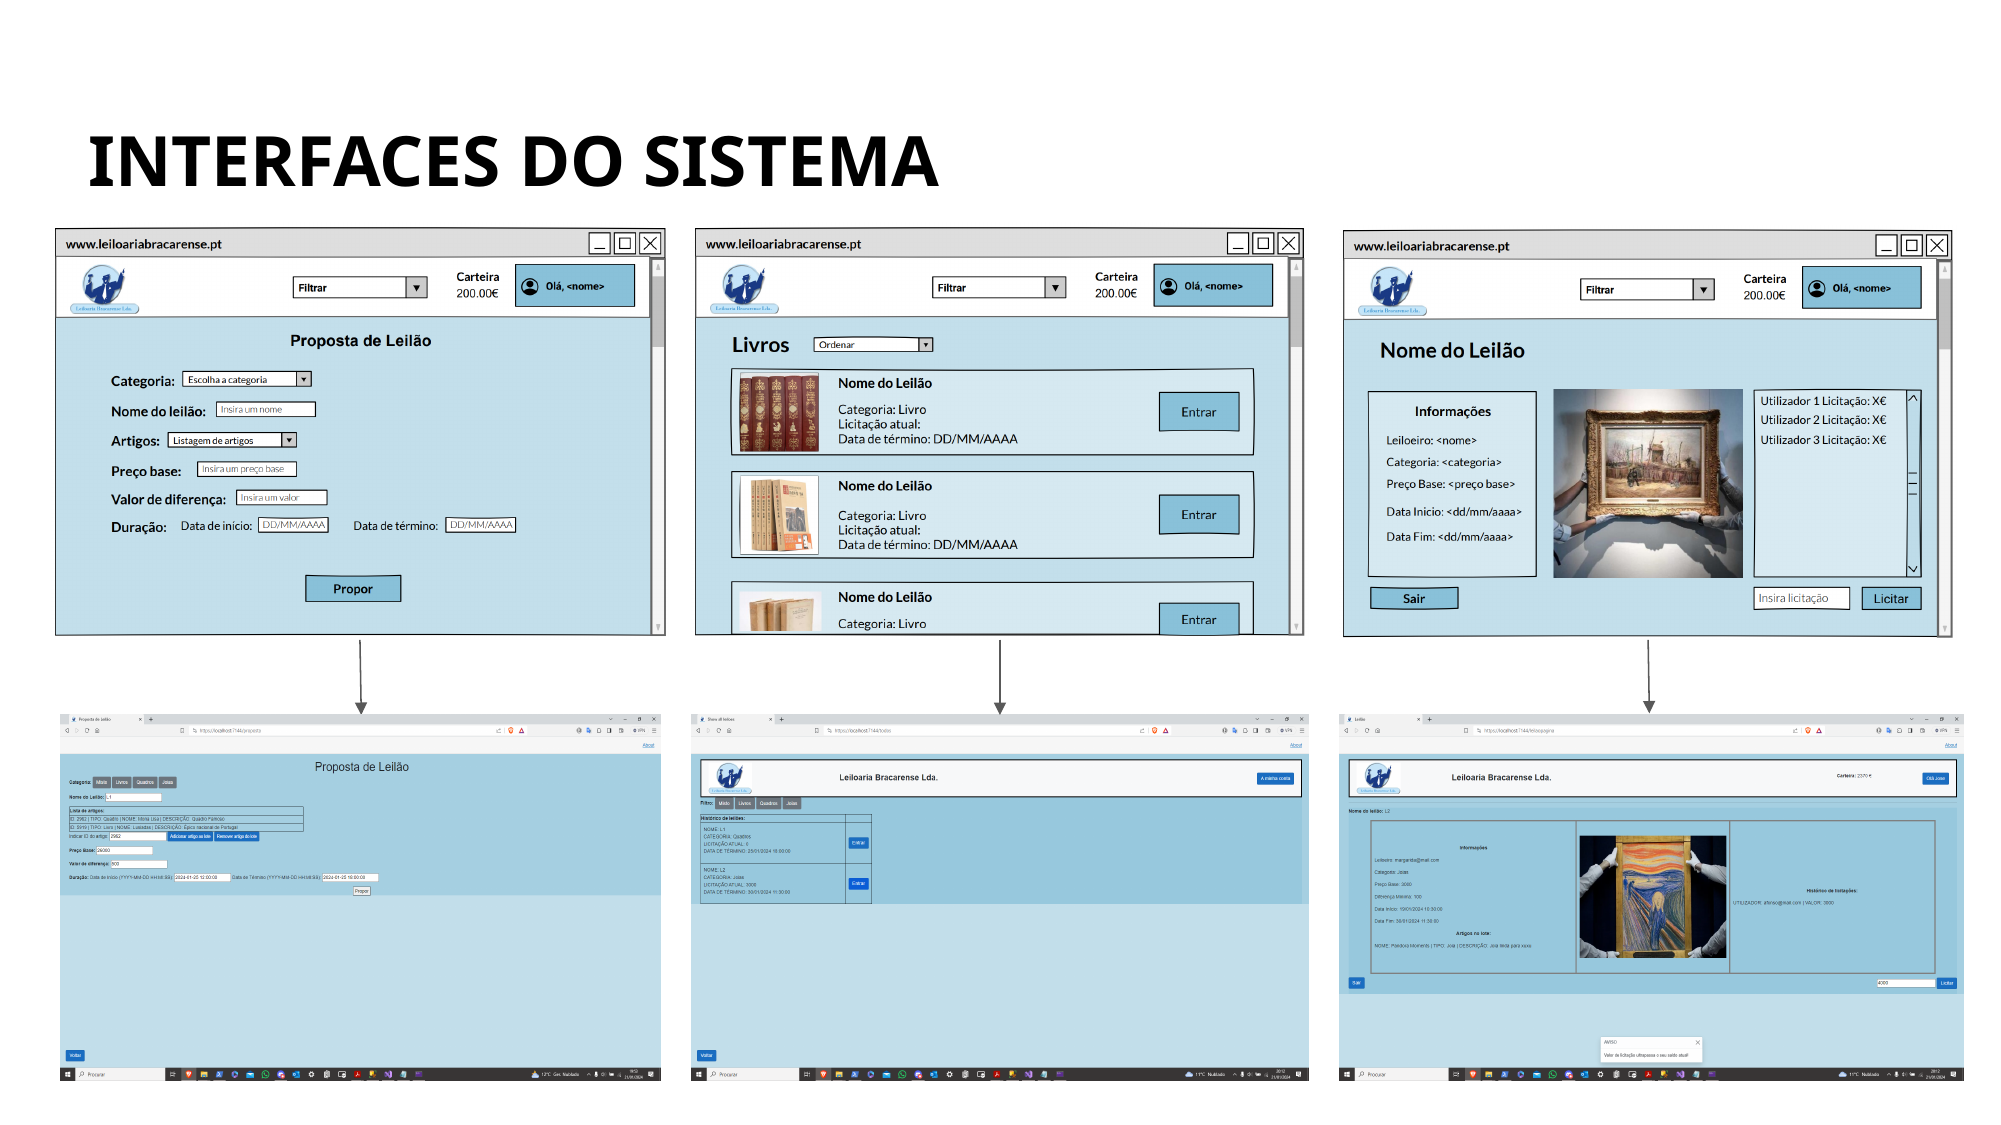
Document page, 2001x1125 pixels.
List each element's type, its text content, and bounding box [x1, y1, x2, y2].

picture [60, 714, 661, 1082]
picture [1339, 225, 1957, 641]
picture [51, 222, 669, 641]
picture [1339, 714, 1965, 1082]
title INTERFACES DO SISTEMA [68, 97, 1932, 223]
picture [691, 222, 1309, 640]
picture [691, 714, 1309, 1082]
